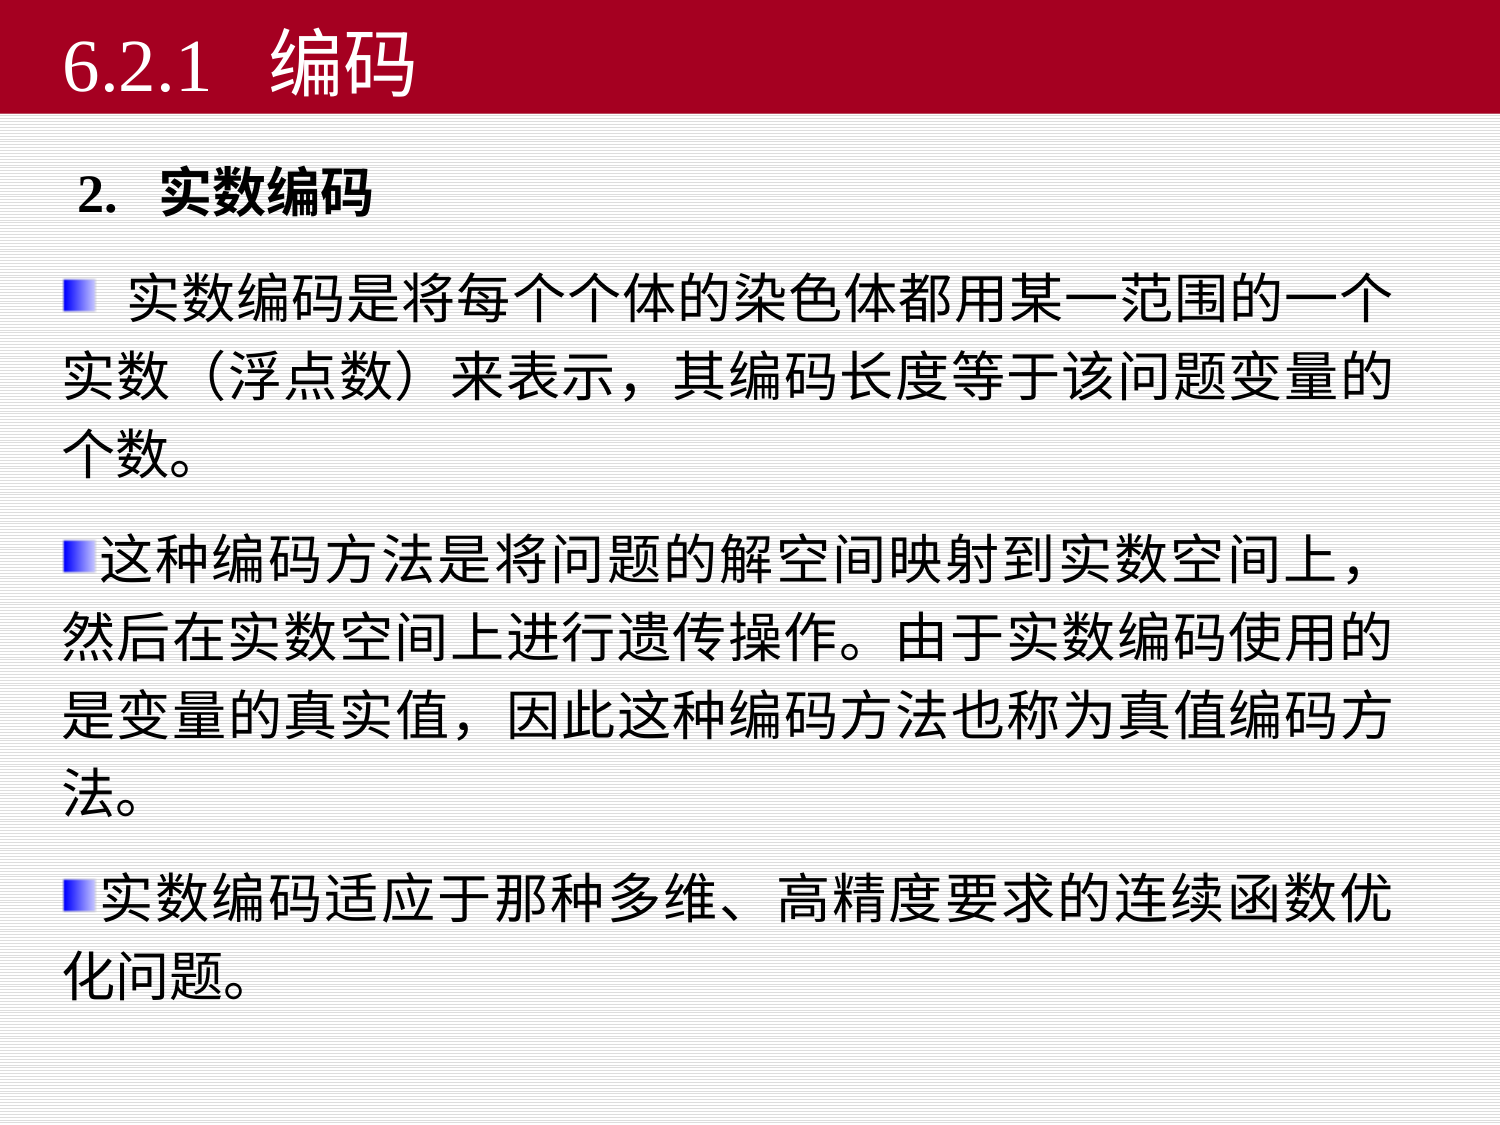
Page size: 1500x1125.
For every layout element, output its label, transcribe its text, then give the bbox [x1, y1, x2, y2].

slide_number [1137, 1062, 1463, 1122]
list 2. 实数编码 [62, 137, 1461, 326]
picture [61, 277, 100, 316]
picture [61, 877, 100, 916]
title 6.2.1 编码 [0, 0, 1500, 114]
picture [61, 538, 100, 577]
text_box 实数编码是将每个个体的染色体都用某一范围的一个实数（浮点数）来表示，其编码长度等于该问题变量的个数。 这种编码方法是将问题的解空间映射到实数空间上，然后在实数空间上进行遗传操作。由于实数编码使用的是变量的真实值，因此这种编码方法也称为真值编码方法。 实数编码适应于那种多维、高精度要求的连续函数优化问题。 [46, 243, 1409, 1015]
